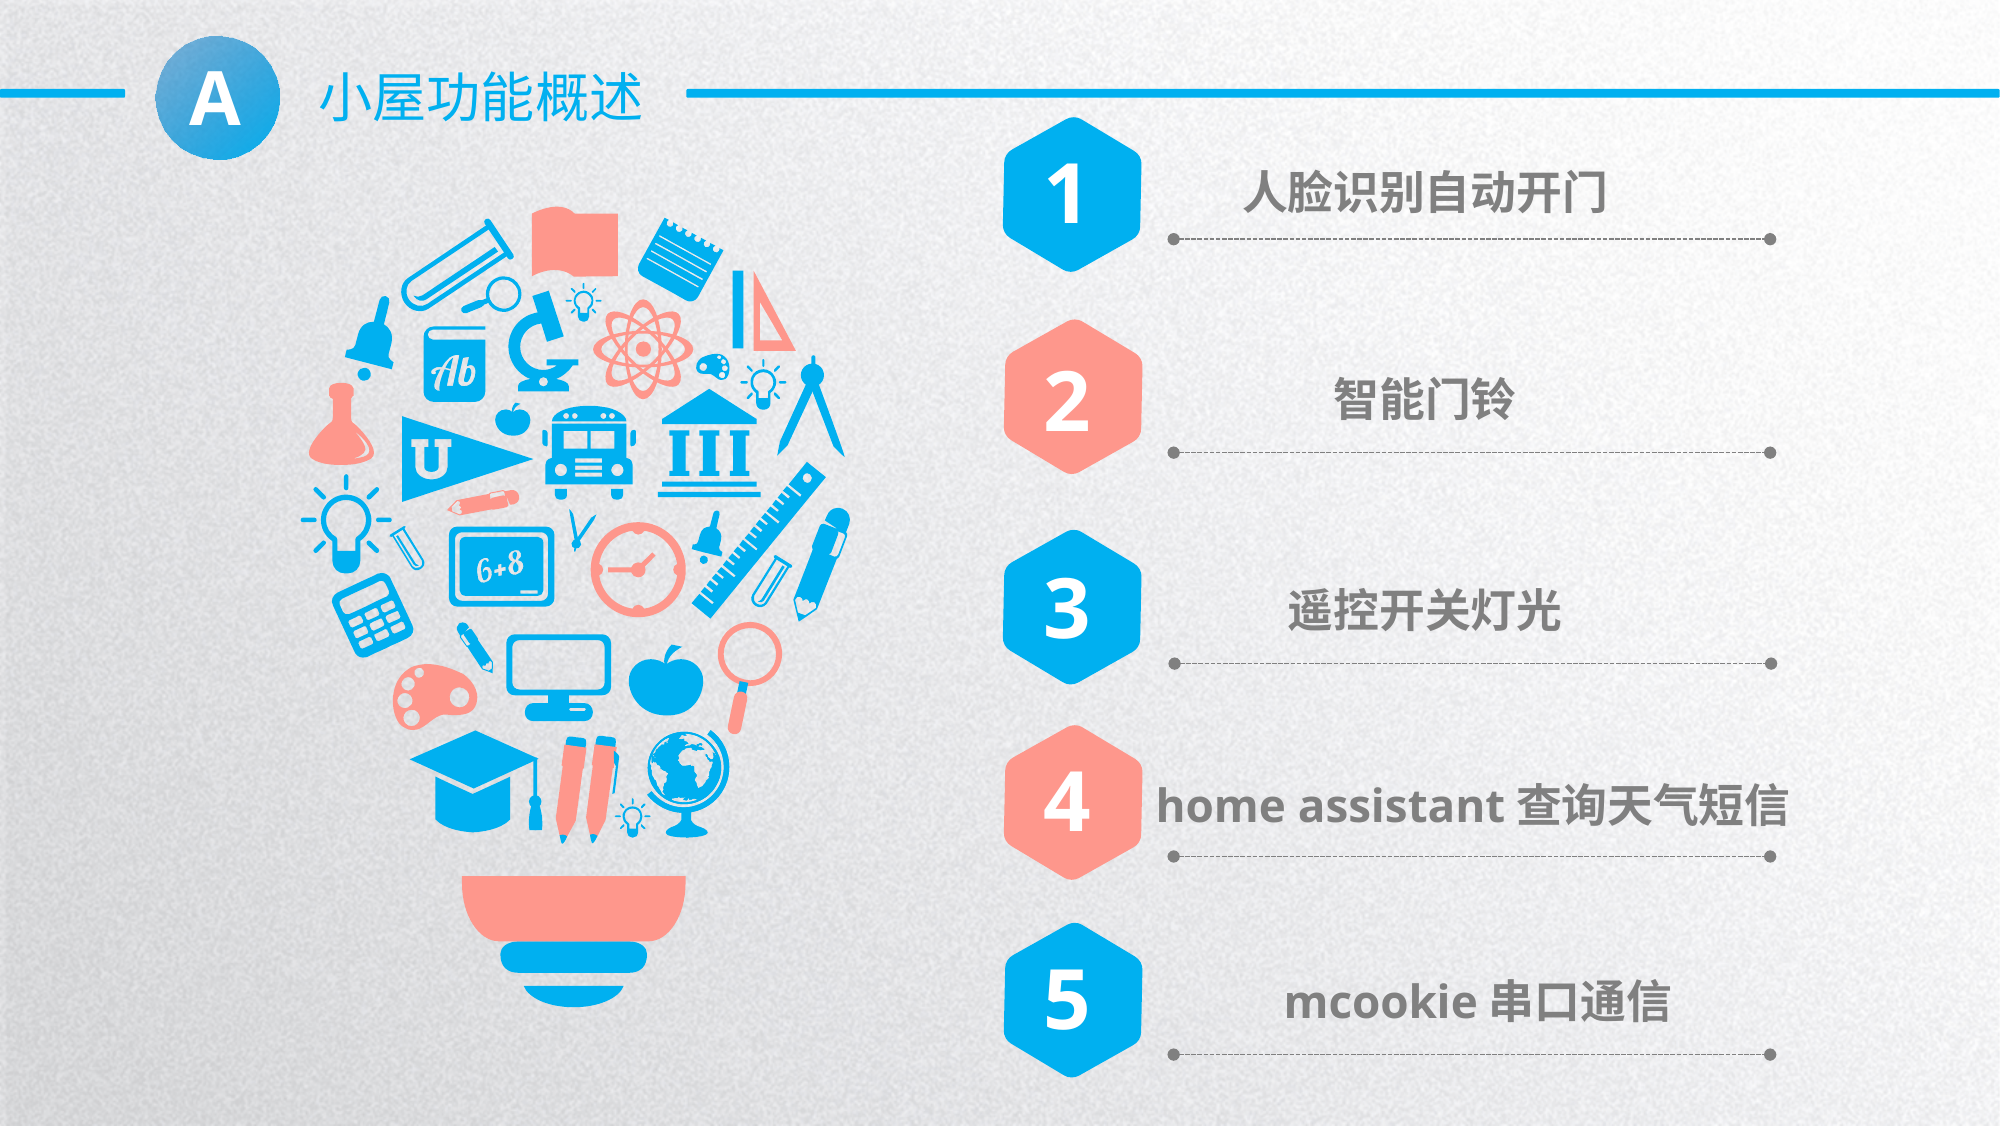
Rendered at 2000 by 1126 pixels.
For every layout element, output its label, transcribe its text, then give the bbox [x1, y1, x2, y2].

text_box 5 [1028, 938, 1091, 1054]
text_box [559, 834, 568, 844]
text_box mcookie串口通信 [1268, 965, 1687, 1036]
text_box [591, 744, 617, 769]
text_box [637, 217, 724, 302]
text_box [643, 311, 681, 349]
text_box [402, 416, 534, 502]
text_box [669, 470, 690, 476]
text_box [614, 360, 635, 368]
text_box [811, 355, 816, 369]
text_box [737, 681, 749, 694]
text_box [757, 565, 785, 603]
text_box [626, 320, 632, 331]
text_box [366, 540, 380, 554]
text_box [643, 349, 665, 371]
text_box [746, 369, 777, 410]
text_box 2 [1028, 340, 1091, 455]
text_box [561, 744, 587, 769]
text_box [571, 540, 582, 549]
picture [0, 98, 2000, 1126]
text_box [545, 423, 633, 485]
text_box [624, 344, 628, 354]
text_box [593, 335, 611, 363]
text_box [366, 486, 380, 500]
text_box [629, 381, 657, 400]
text_box [555, 766, 583, 836]
text_box [746, 365, 753, 372]
text_box 智能门铃 [1318, 363, 1532, 434]
text_box [320, 494, 372, 574]
text_box [614, 803, 640, 838]
text_box [691, 510, 723, 557]
text_box [1003, 922, 1143, 1078]
text_box [484, 218, 514, 260]
text_box [344, 296, 394, 370]
text_box [300, 517, 317, 523]
text_box [773, 555, 793, 568]
text_box [732, 270, 744, 349]
text_box [699, 555, 708, 564]
text_box [702, 436, 716, 475]
text_box [521, 983, 626, 1010]
text_box [589, 834, 598, 844]
text_box [590, 522, 686, 618]
text_box [662, 388, 757, 420]
text_box [1033, 319, 1143, 475]
text_box [657, 491, 761, 498]
text_box 4 [1028, 740, 1091, 856]
text_box [608, 552, 656, 578]
text_box [531, 206, 618, 277]
text_box [500, 944, 648, 973]
text_box [605, 311, 681, 387]
text_box [793, 507, 850, 622]
text_box [662, 420, 757, 425]
text_box [570, 288, 597, 322]
text_box [1002, 117, 1142, 272]
text_box [751, 559, 789, 608]
text_box [313, 486, 327, 500]
text_box [611, 488, 624, 500]
text_box [777, 380, 817, 456]
text_box 小屋功能概述 [319, 109, 659, 136]
text_box [542, 429, 548, 447]
text_box [729, 430, 750, 436]
text_box [696, 353, 730, 380]
text_box 人脸识别自动开门 [1226, 156, 1624, 226]
text_box [401, 226, 506, 312]
text_box [691, 461, 826, 619]
text_box [774, 365, 780, 372]
text_box [392, 664, 478, 730]
text_box [733, 436, 746, 475]
text_box home assistant查询天气短信 [1141, 769, 1806, 840]
text_box [392, 529, 425, 571]
text_box [753, 270, 796, 351]
text_box [727, 691, 748, 735]
text_box [614, 331, 634, 338]
text_box [675, 335, 694, 363]
text_box [565, 736, 587, 747]
text_box [506, 634, 612, 722]
text_box [1002, 553, 1028, 662]
text_box [662, 481, 757, 487]
text_box 小屋功能概述 [319, 56, 659, 86]
text_box [630, 429, 636, 447]
text_box [605, 350, 643, 387]
text_box [654, 367, 661, 378]
text_box [800, 363, 824, 384]
text_box [658, 344, 662, 354]
text_box [595, 735, 616, 746]
text_box [308, 382, 374, 465]
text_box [116, 35, 314, 160]
text_box [448, 526, 555, 607]
text_box [1003, 343, 1028, 451]
text_box [729, 470, 750, 476]
text_box [459, 874, 688, 944]
text_box [376, 517, 392, 523]
text_box [511, 402, 521, 415]
text_box [461, 300, 484, 314]
text_box [389, 526, 406, 537]
text_box [482, 297, 490, 305]
text_box [699, 470, 720, 476]
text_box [0, 88, 111, 98]
picture [0, 0, 2000, 88]
text_box [586, 766, 613, 836]
text_box [774, 392, 780, 399]
text_box [621, 327, 643, 349]
text_box [423, 326, 486, 402]
text_box [413, 246, 499, 301]
text_box [635, 341, 652, 357]
text_box [654, 320, 661, 331]
text_box [485, 276, 522, 312]
text_box [396, 535, 420, 567]
text_box [672, 436, 686, 475]
text_box 1 [1028, 133, 1091, 248]
text_box [343, 474, 349, 491]
text_box [446, 490, 520, 516]
text_box [313, 540, 327, 554]
text_box [669, 430, 690, 436]
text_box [628, 644, 704, 716]
text_box [456, 622, 493, 674]
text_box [319, 88, 2000, 98]
text_box [331, 572, 414, 658]
text_box [629, 299, 657, 317]
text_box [645, 730, 730, 838]
text_box [569, 509, 578, 542]
text_box [812, 380, 845, 457]
text_box 3 [1028, 547, 1091, 663]
text_box [626, 367, 632, 378]
text_box 遥控开关灯光 [1272, 574, 1578, 645]
text_box [717, 621, 783, 687]
text_box [554, 488, 567, 500]
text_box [409, 730, 545, 833]
text_box [357, 367, 371, 381]
text_box [653, 331, 672, 338]
text_box [575, 514, 597, 543]
text_box [638, 330, 648, 334]
text_box [638, 364, 648, 368]
text_box [1003, 725, 1143, 880]
text_box [495, 409, 531, 436]
text_box [1030, 529, 1142, 685]
text_box [699, 430, 720, 436]
text_box [508, 290, 579, 392]
text_box [551, 405, 627, 422]
text_box [652, 360, 672, 368]
text_box [612, 750, 620, 794]
